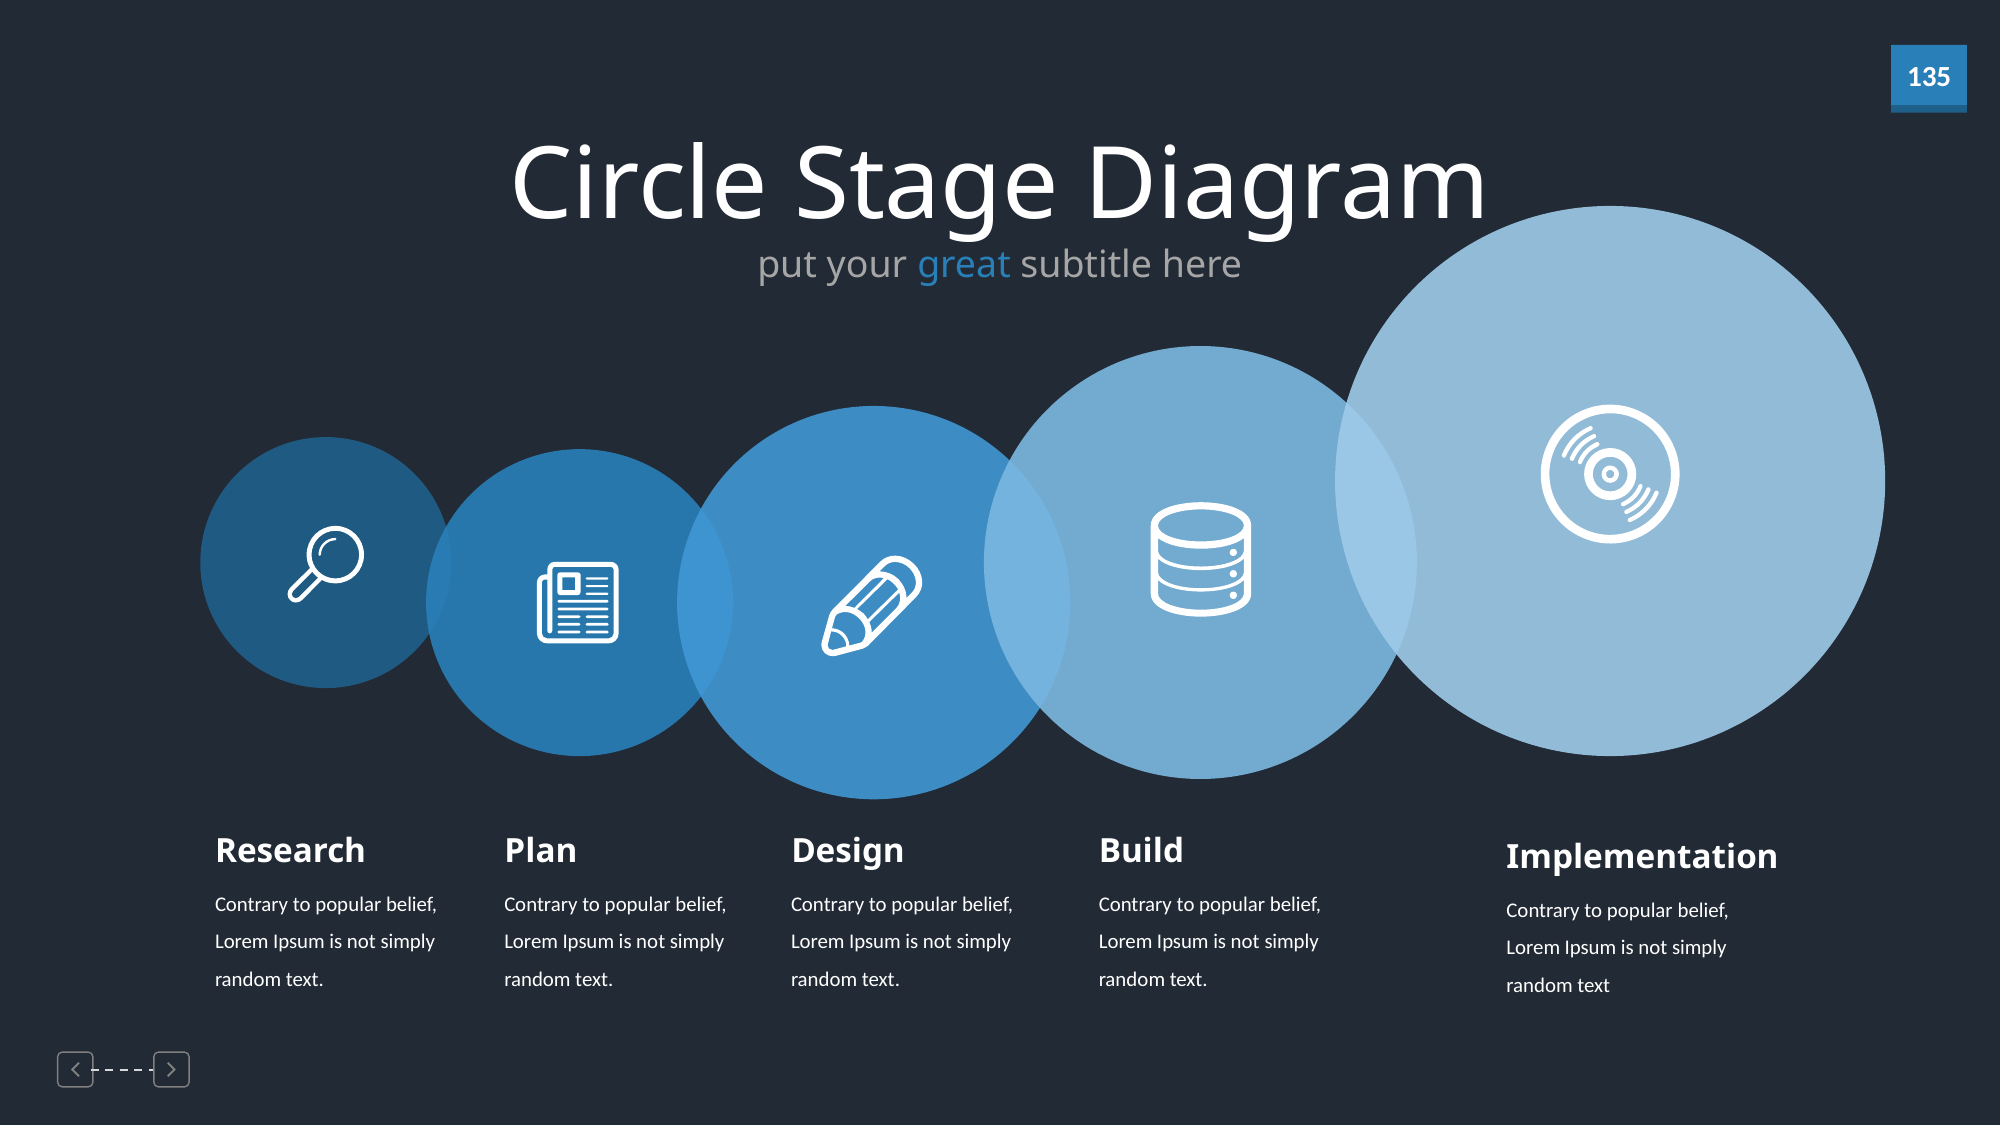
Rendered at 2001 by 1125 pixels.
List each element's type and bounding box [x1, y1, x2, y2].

text_box [199, 111, 1887, 801]
text_box [1491, 827, 1830, 1006]
text_box [200, 821, 1422, 1000]
